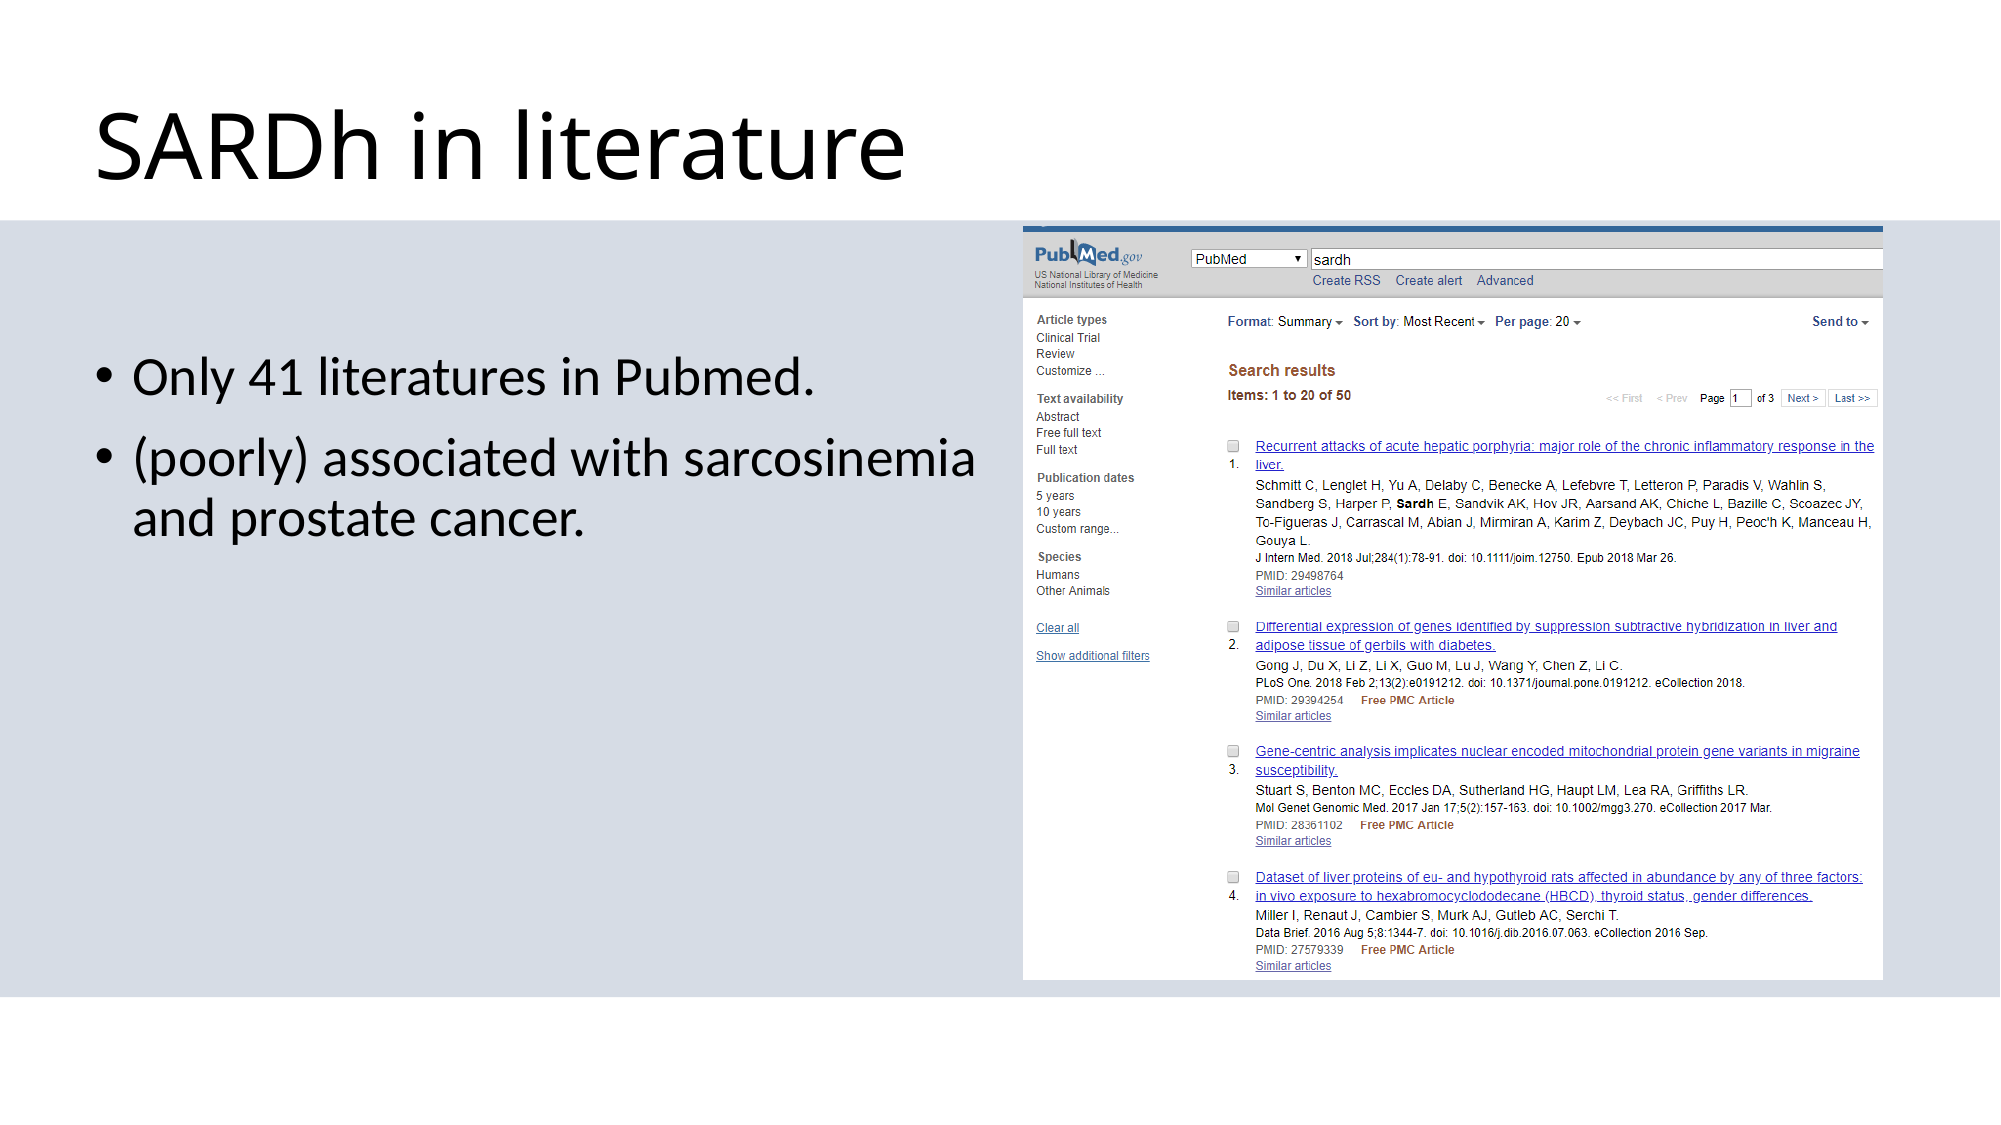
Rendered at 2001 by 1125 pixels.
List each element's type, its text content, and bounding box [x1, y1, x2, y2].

title SARDh in literature [79, 92, 1921, 208]
list Only 41 literatures in Pubmed. (poorly) associated with sarcosinemia and prostate cancer. [79, 339, 1016, 944]
picture [1023, 226, 1883, 980]
